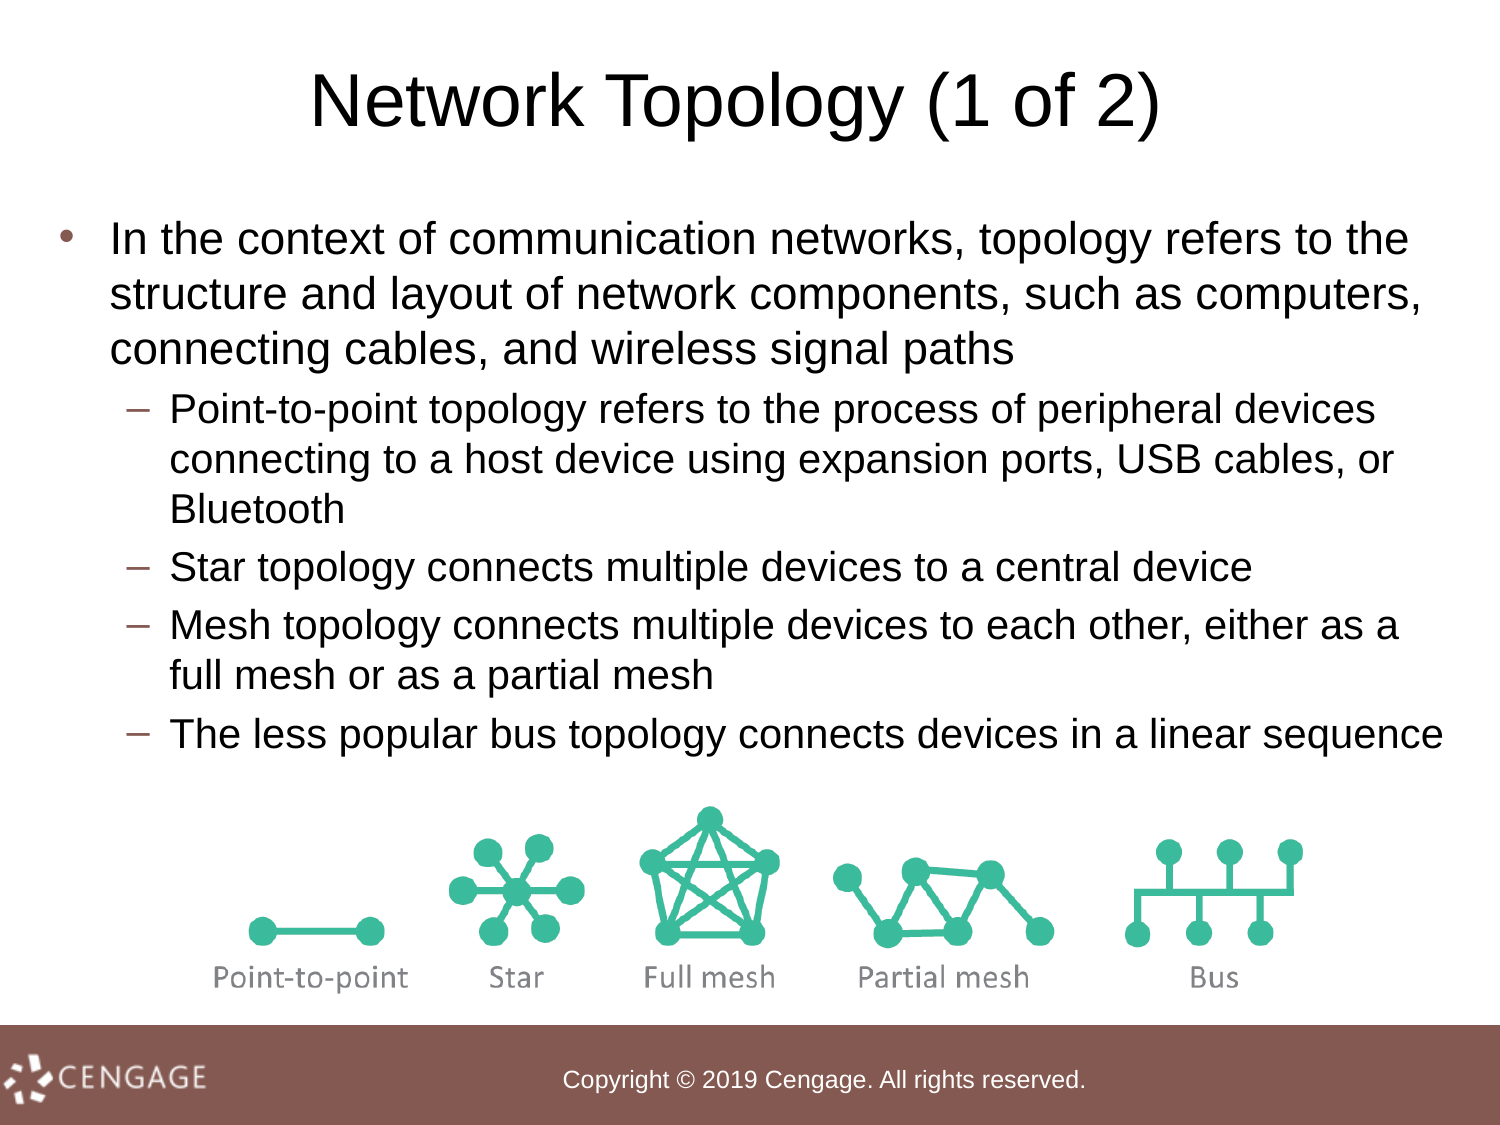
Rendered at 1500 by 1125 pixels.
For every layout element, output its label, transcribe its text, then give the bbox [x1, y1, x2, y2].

list In the context of communication networks, topology refers to the structure and layout of network components, such as computers, connecting cables, and wireless signal paths Point-to-point topology refers to the process of peripheral devices connecting to a host device using expansion ports, USB cables, or Bluetooth Star topology connects multiple devices to a central device Mesh topology connects multiple devices to each other, either as a full mesh or as a partial mesh The less popular bus topology connects devices in a linear sequence [43, 200, 1464, 785]
picture [0, 1051, 211, 1106]
title Network Topology (1 of 2) [77, 34, 1396, 160]
picture [214, 805, 1303, 994]
